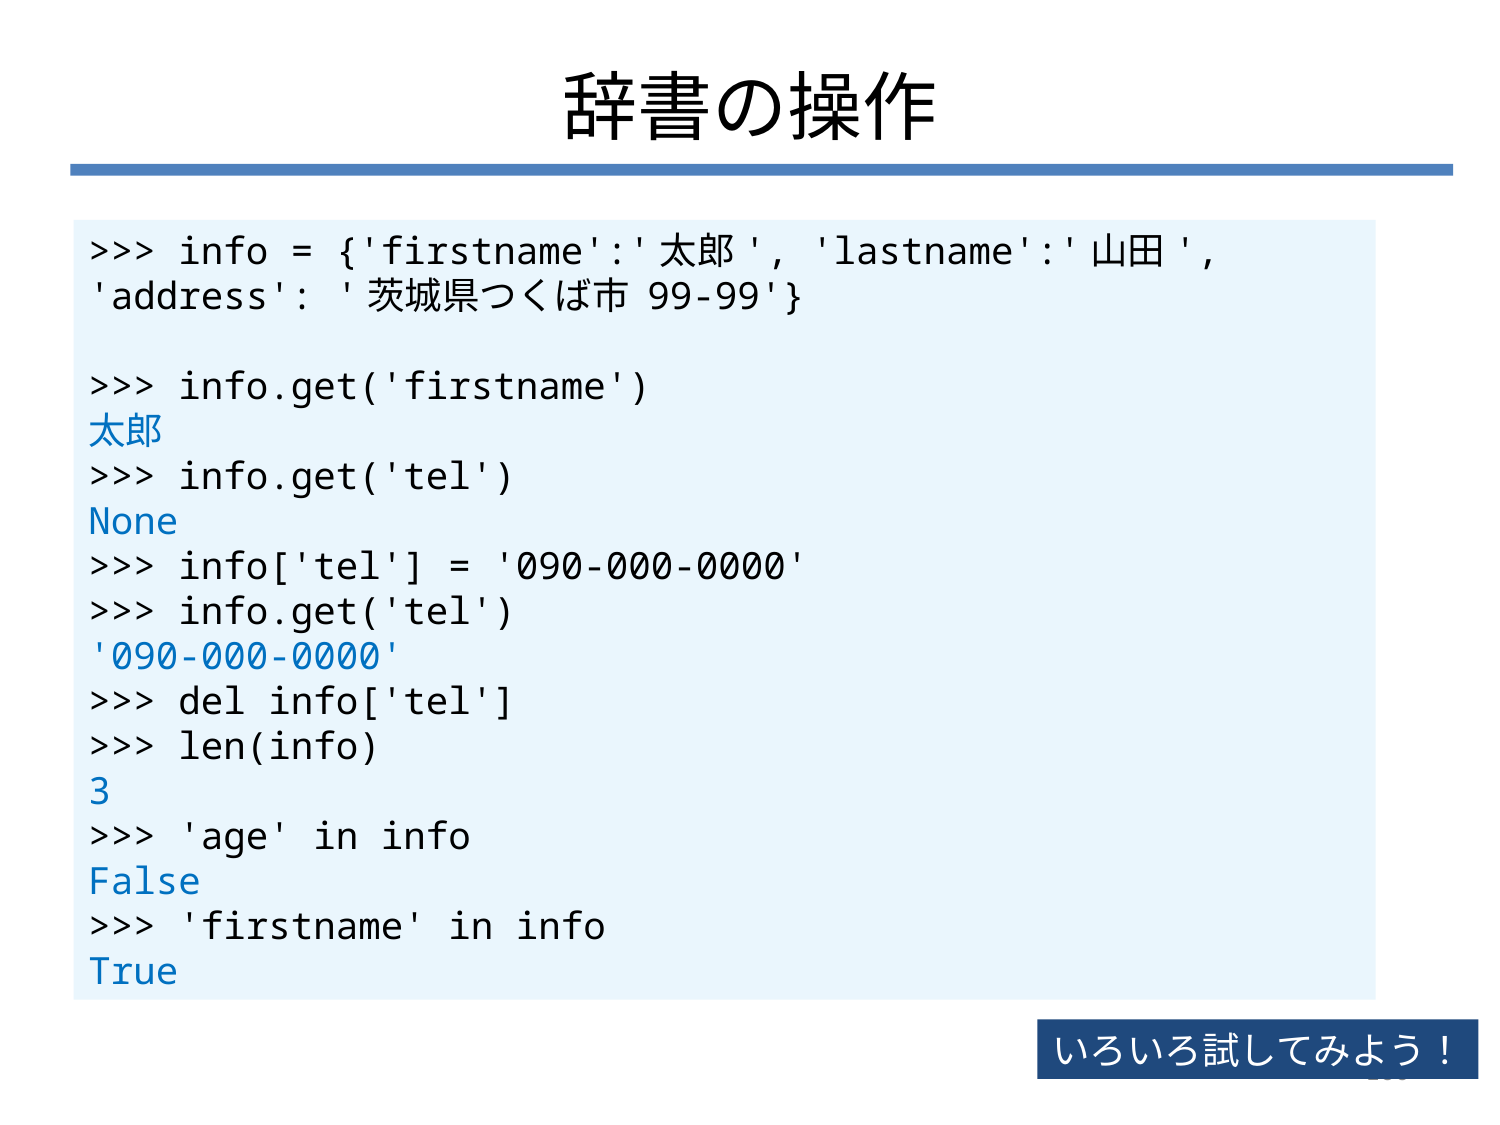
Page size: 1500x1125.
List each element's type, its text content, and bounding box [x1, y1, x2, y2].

slide_number 160 [1074, 1042, 1425, 1103]
text_box いろいろ試してみよう！ [1037, 1019, 1479, 1079]
text_box >>> info = {'firstname':'太郎', 'lastname':'山田', 'address': '茨城県つくば市 99-99'} >>> info.get('firstname') 太郎 >>> info.get('tel') None >>> info['tel'] = '090-000-0000' >>> info.get('tel') '090-000-0000' >>> del info['tel'] >>> len(info) 3 >>> 'age' in info False >>> 'firstname' in info True [73, 219, 1376, 1000]
title 辞書の操作 [75, 45, 1425, 164]
